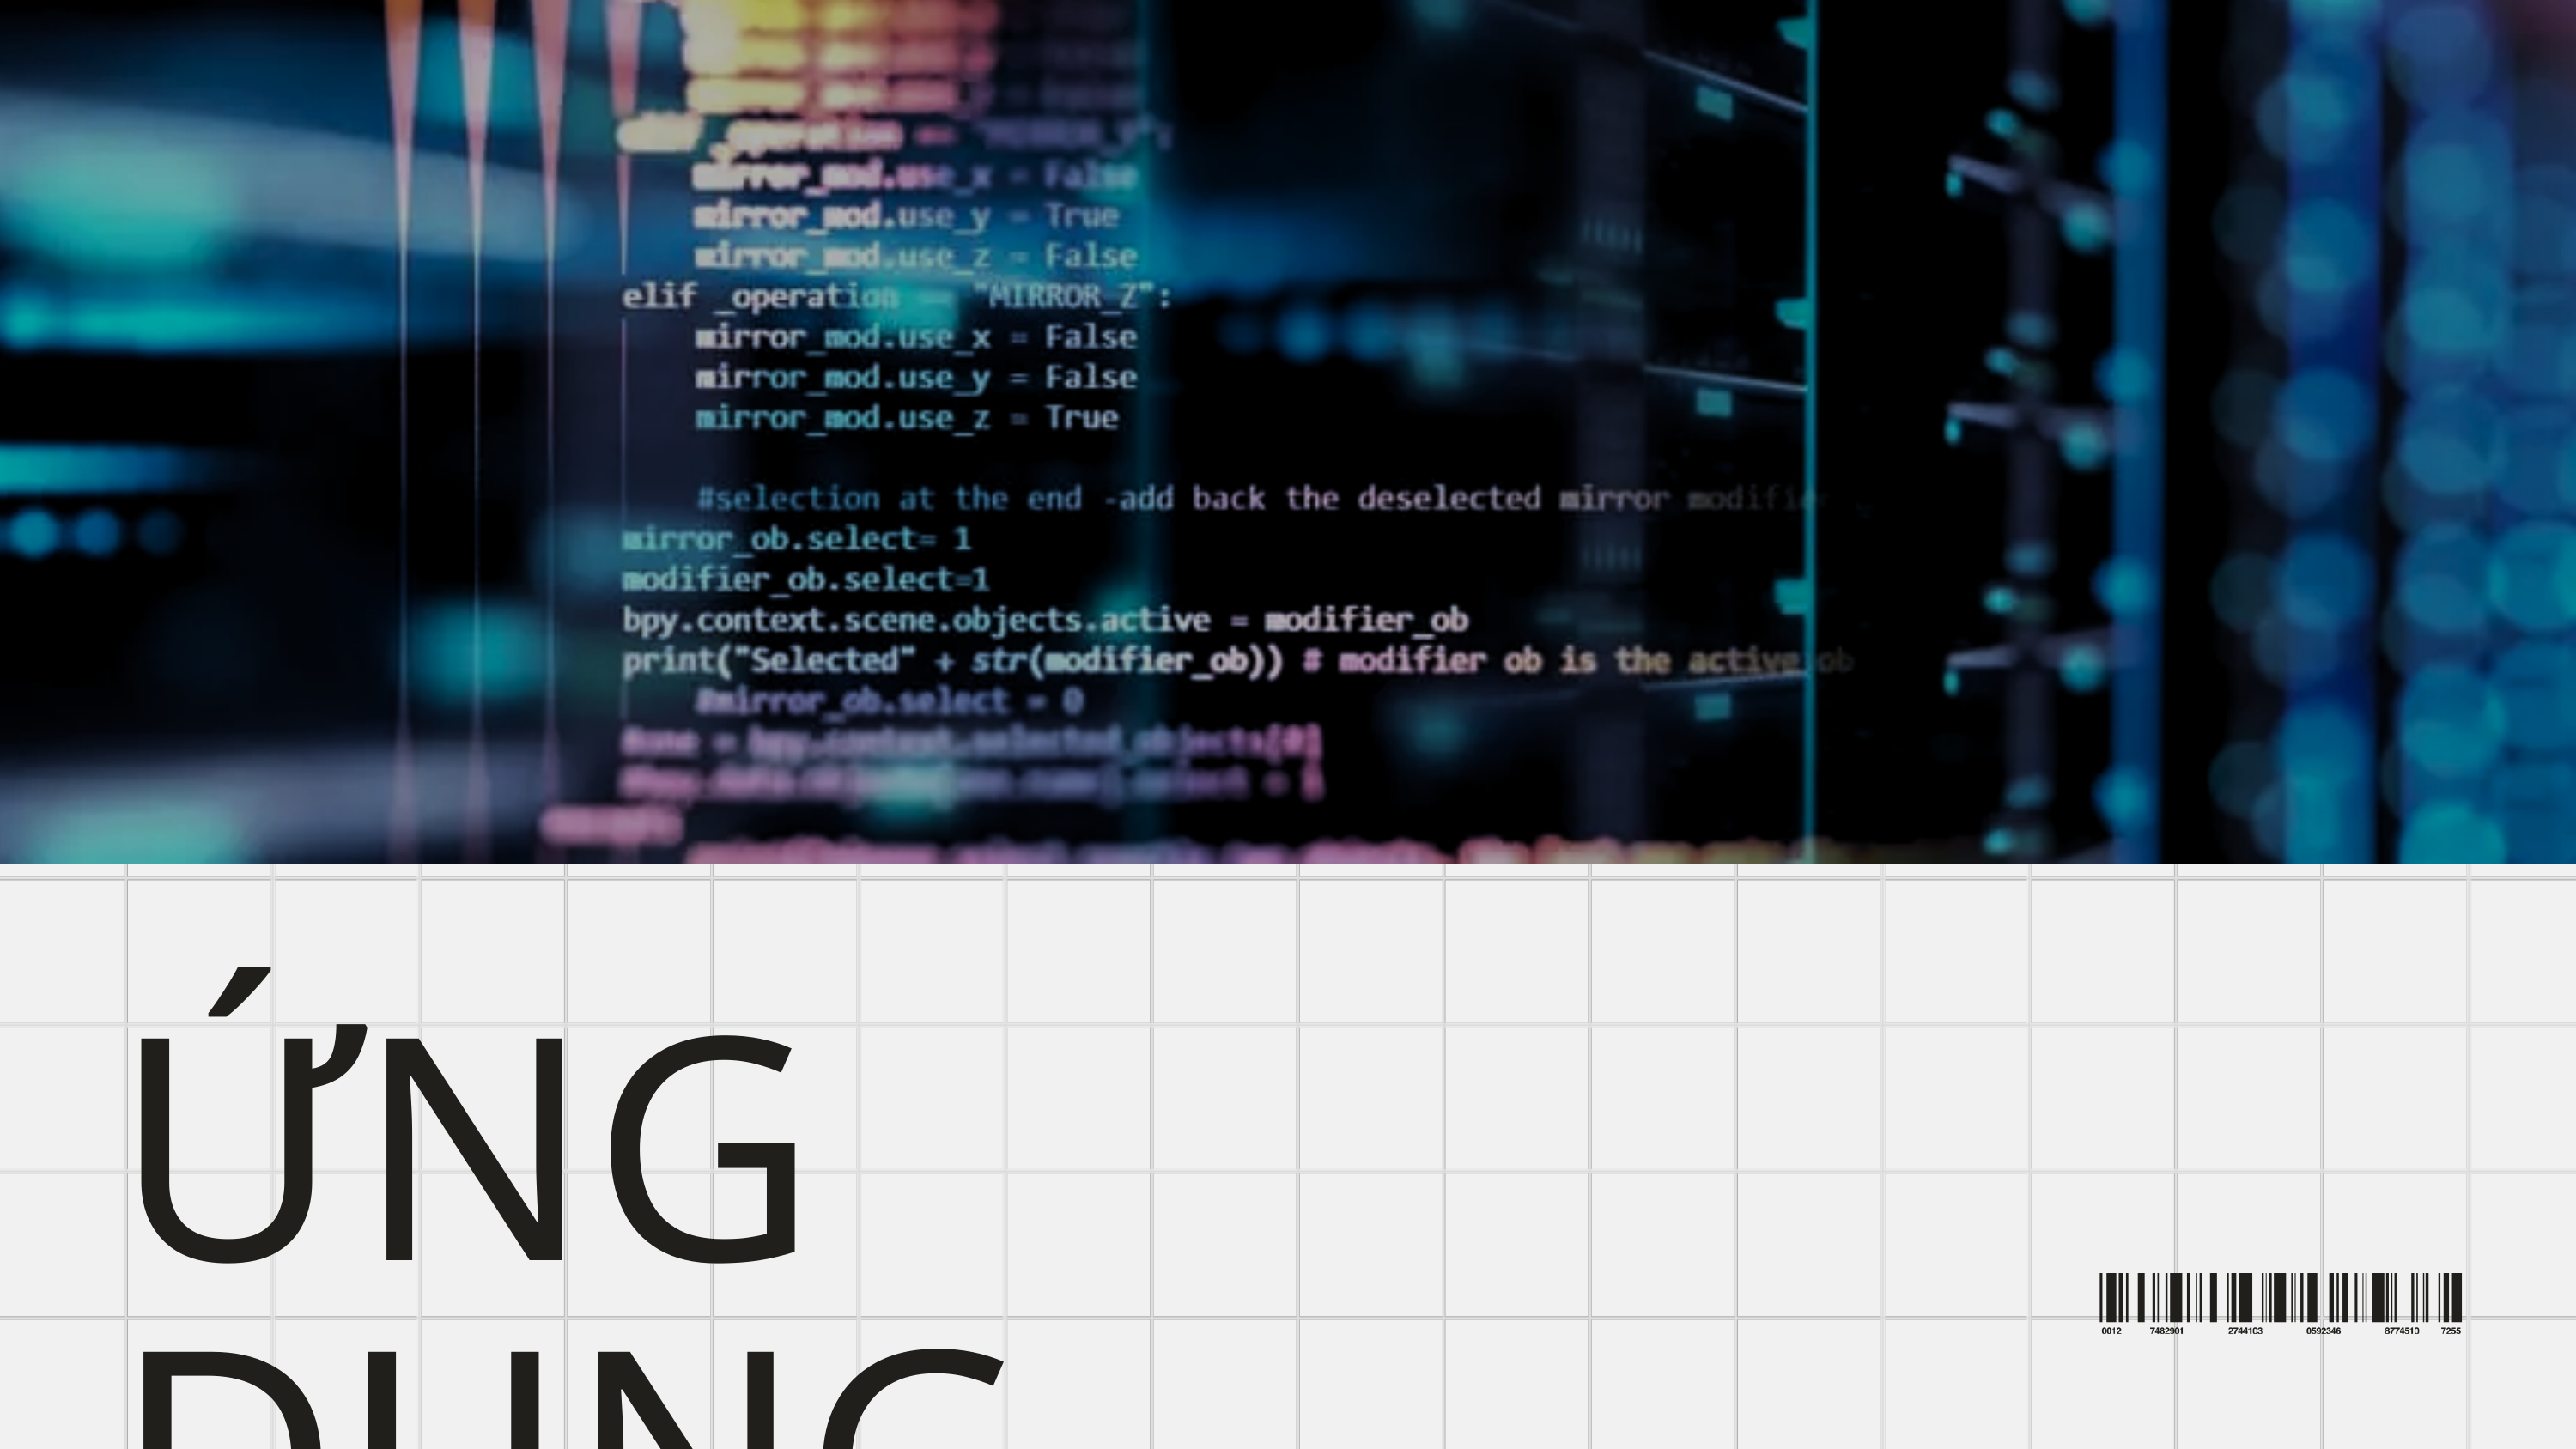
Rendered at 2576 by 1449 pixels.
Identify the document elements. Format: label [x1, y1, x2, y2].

text_box [0, 0, 2576, 1449]
